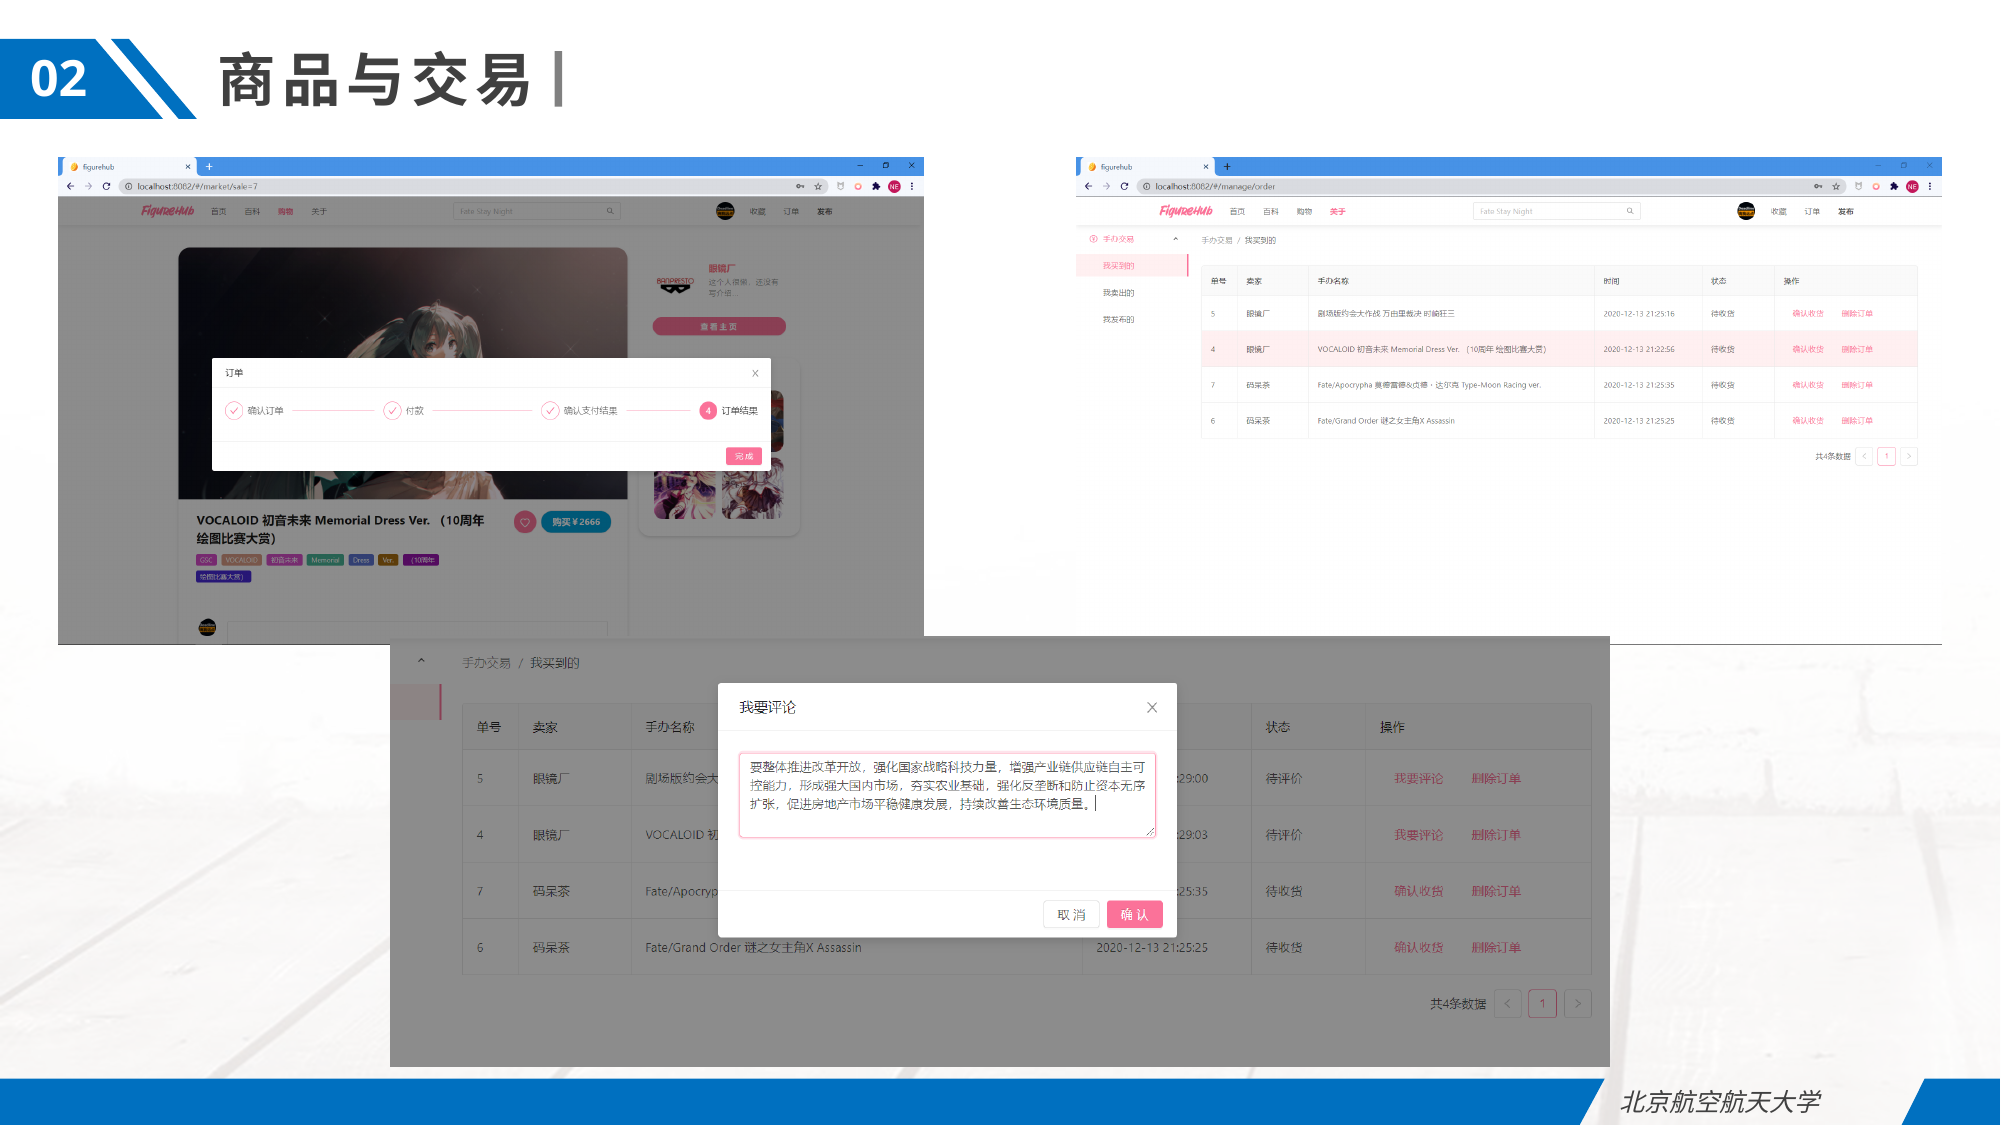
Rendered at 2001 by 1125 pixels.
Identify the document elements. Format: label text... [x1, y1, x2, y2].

text_box [554, 50, 563, 108]
picture [0, 0, 2001, 1125]
text_box 商品与交易 [203, 36, 563, 121]
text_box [0, 38, 197, 119]
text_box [0, 1078, 2000, 1125]
